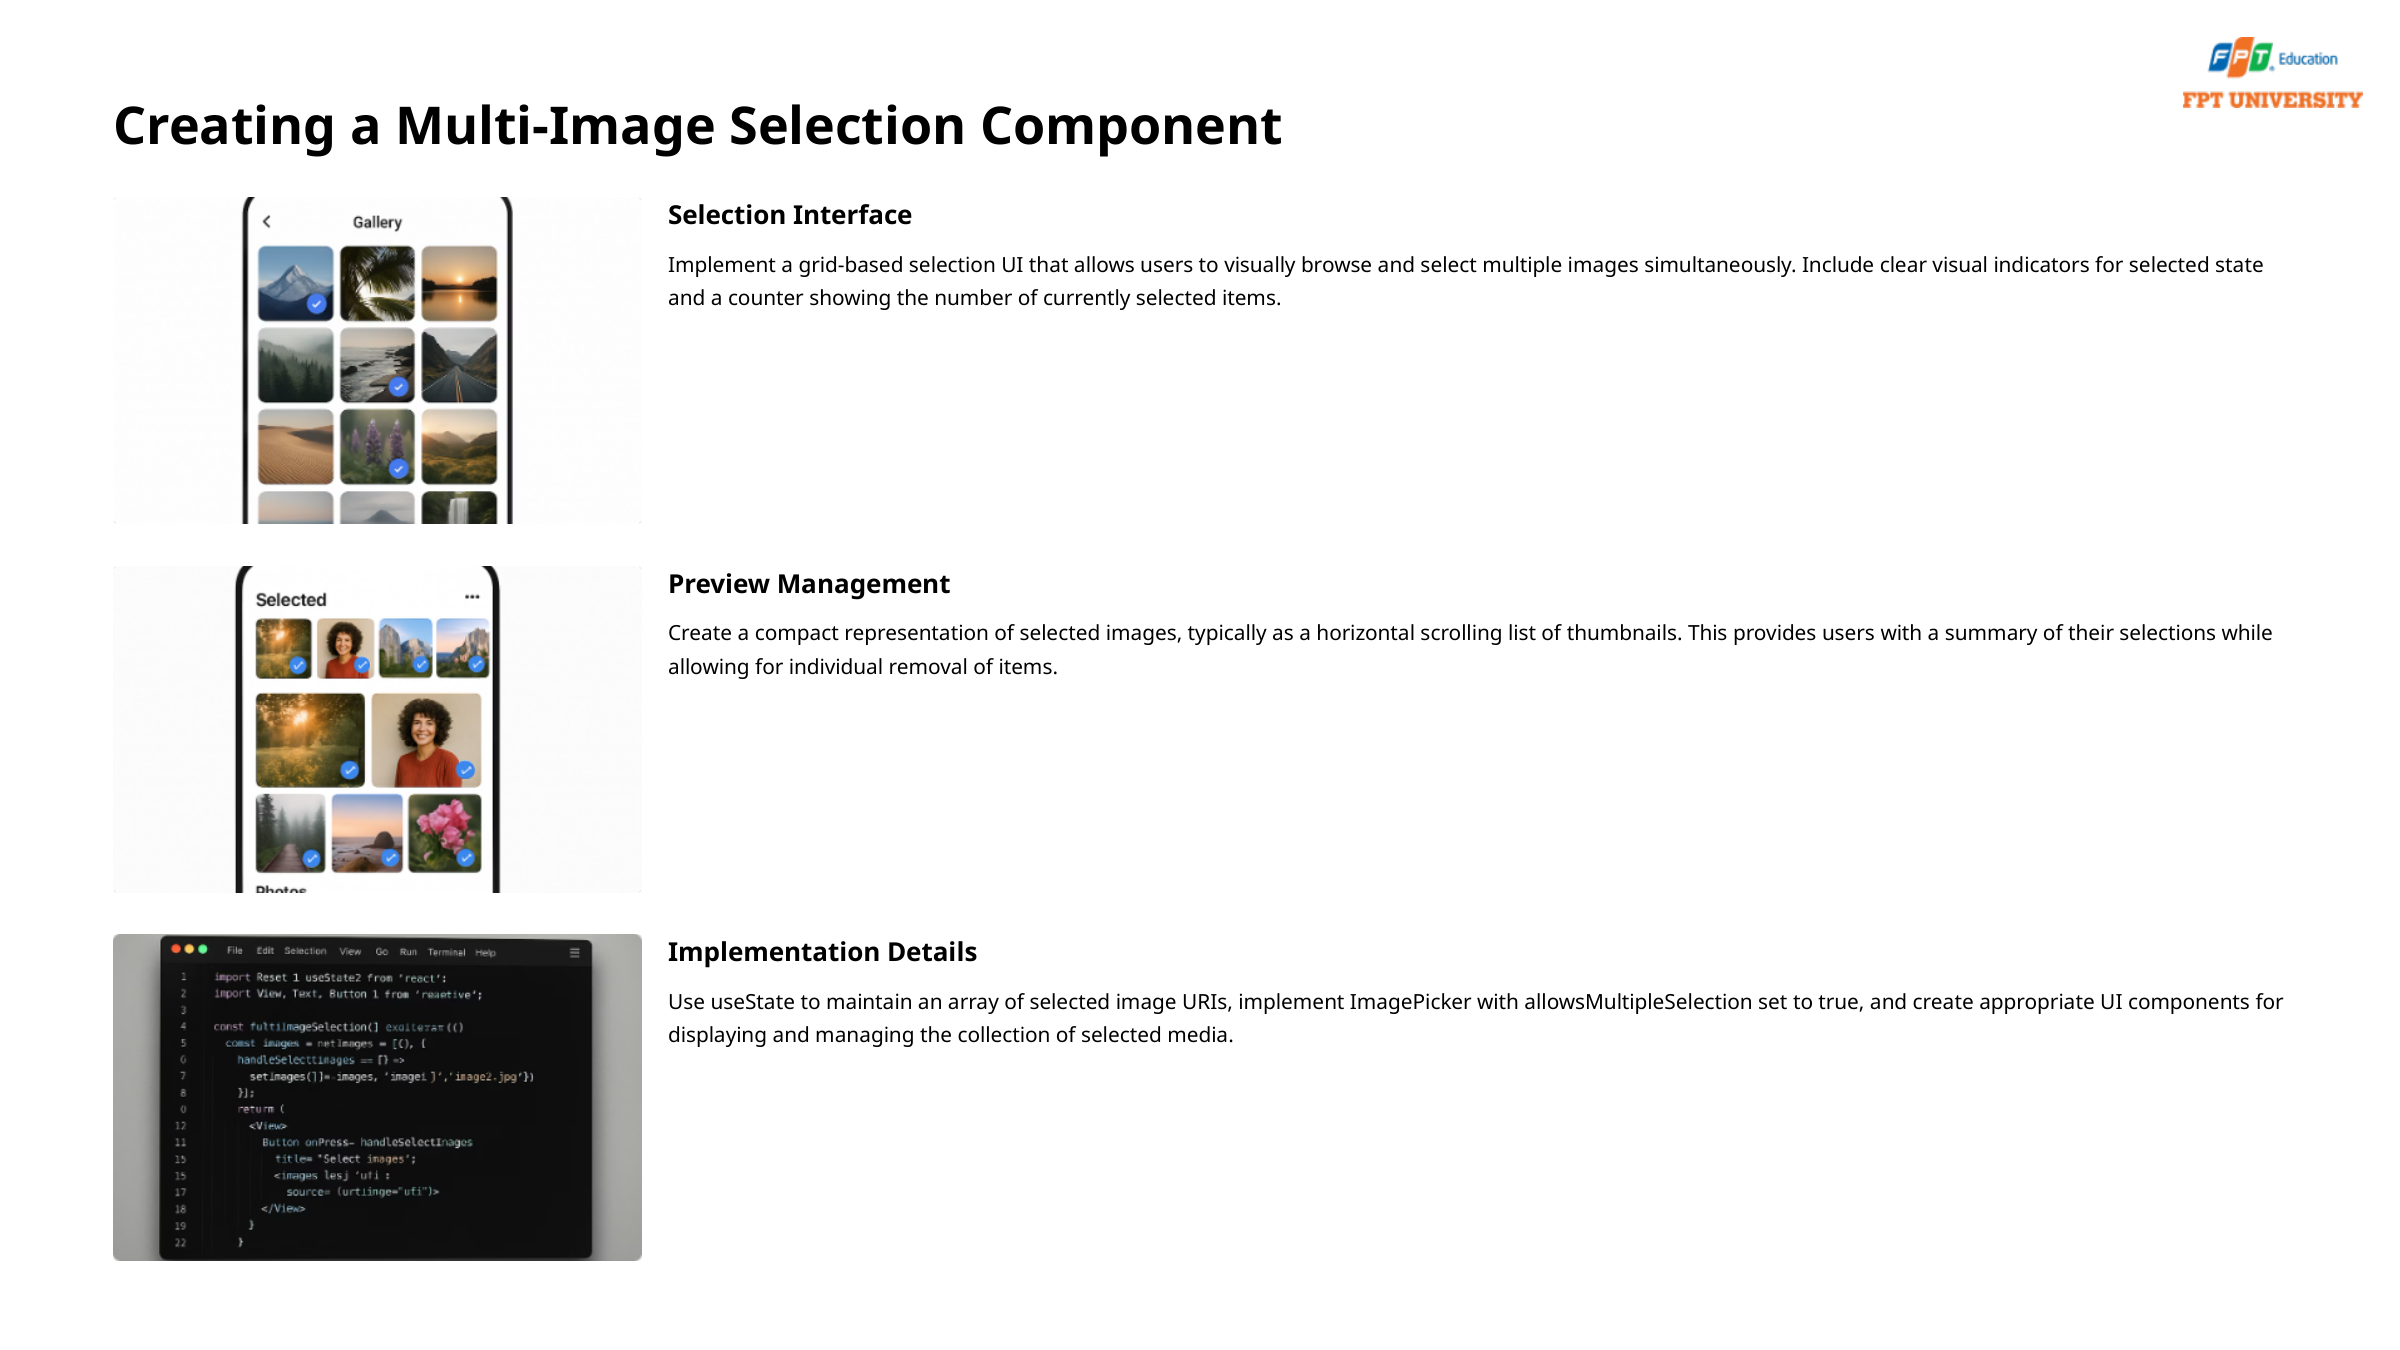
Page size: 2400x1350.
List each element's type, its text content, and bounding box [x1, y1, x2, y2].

text_box Create a compact representation of selected images, typically as a horizontal scrolling list of thumbnails. This provides users with a summary of their selections while allowing for individual removal of items. [668, 611, 2287, 680]
text_box Preview Management [668, 566, 948, 600]
text_box Implementation Details [668, 934, 966, 968]
text_box Selection Interface [668, 197, 933, 231]
text_box Use useState to maintain an array of selected image URIs, implement ImagePicker with allowsMultipleSelection set to true, and create appropriate UI components for displaying and managing the collection of selected media. [668, 980, 2287, 1048]
picture [113, 566, 642, 893]
picture [2182, 37, 2363, 108]
text_box Implement a grid-based selection UI that allows users to visually browse and select multiple images simultaneously. Include clear visual indicators for selected state and a counter showing the number of currently selected items. [668, 243, 2287, 311]
text_box Creating a Multi-Image Selection Component [113, 89, 1274, 156]
picture [113, 934, 642, 1261]
picture [113, 197, 642, 524]
